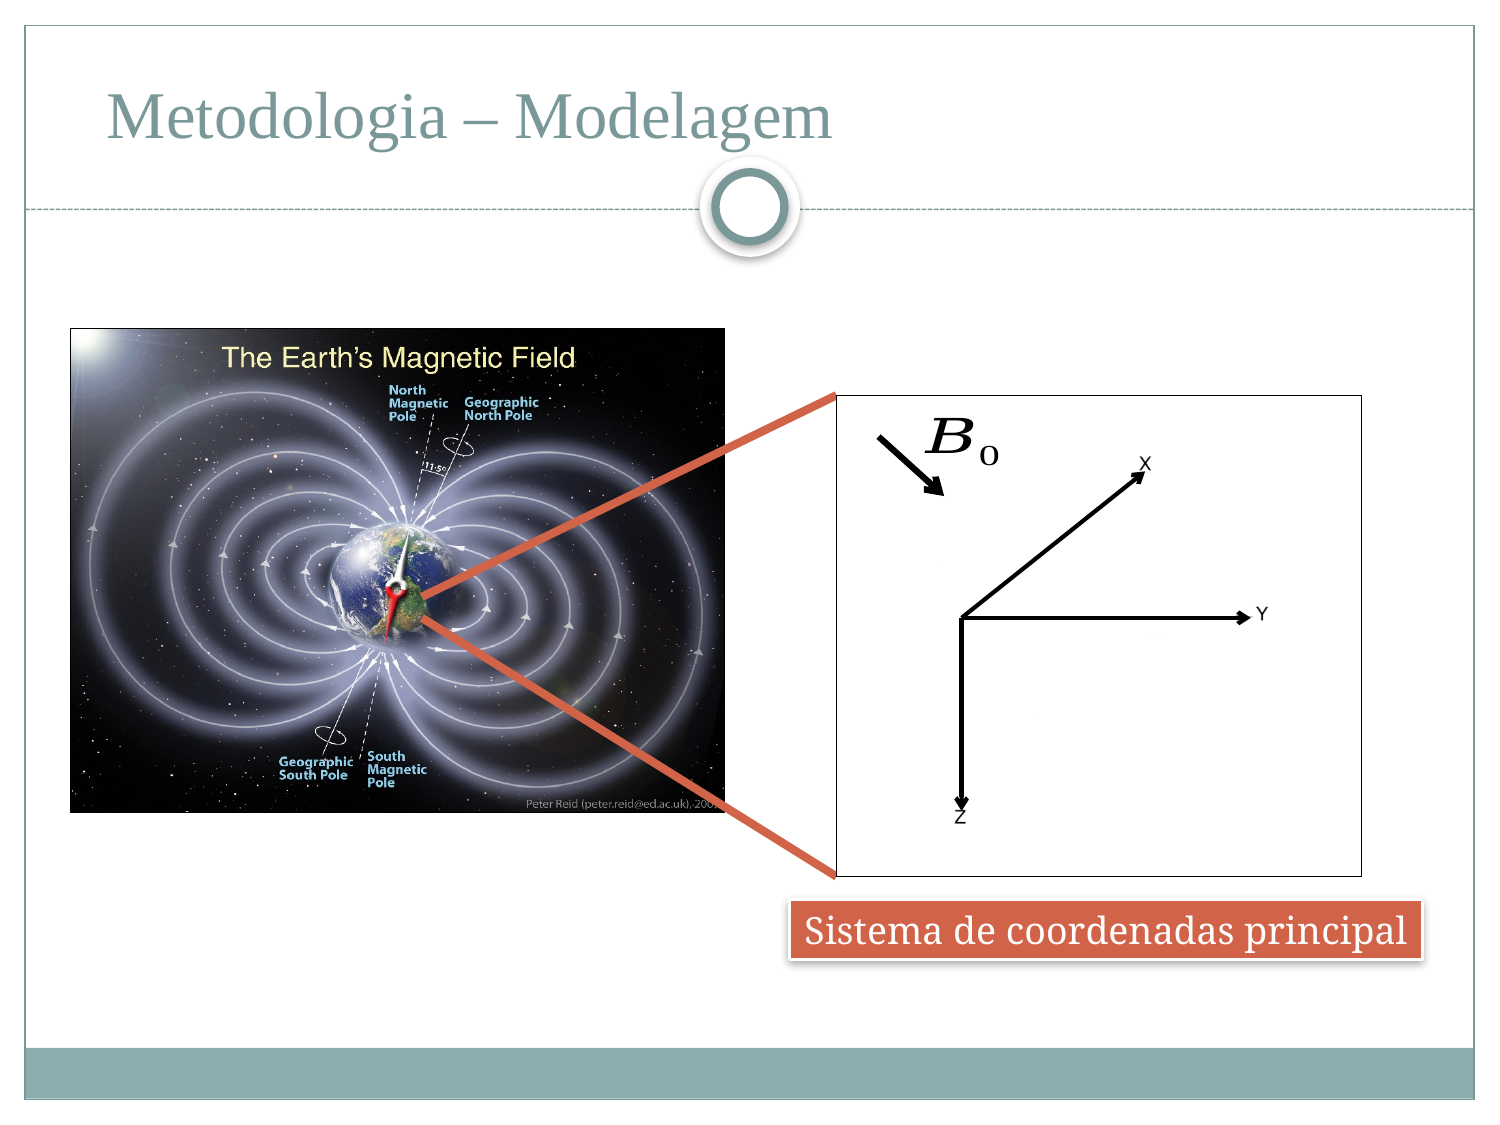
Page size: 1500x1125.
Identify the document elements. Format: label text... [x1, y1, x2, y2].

title Metodologia – Modelagem [92, 55, 1386, 160]
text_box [421, 617, 830, 877]
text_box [961, 471, 1146, 619]
picture [69, 327, 726, 813]
picture [836, 394, 1362, 877]
text_box Sistema de coordenadas principal [788, 898, 1424, 961]
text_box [878, 436, 945, 497]
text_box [421, 394, 834, 598]
